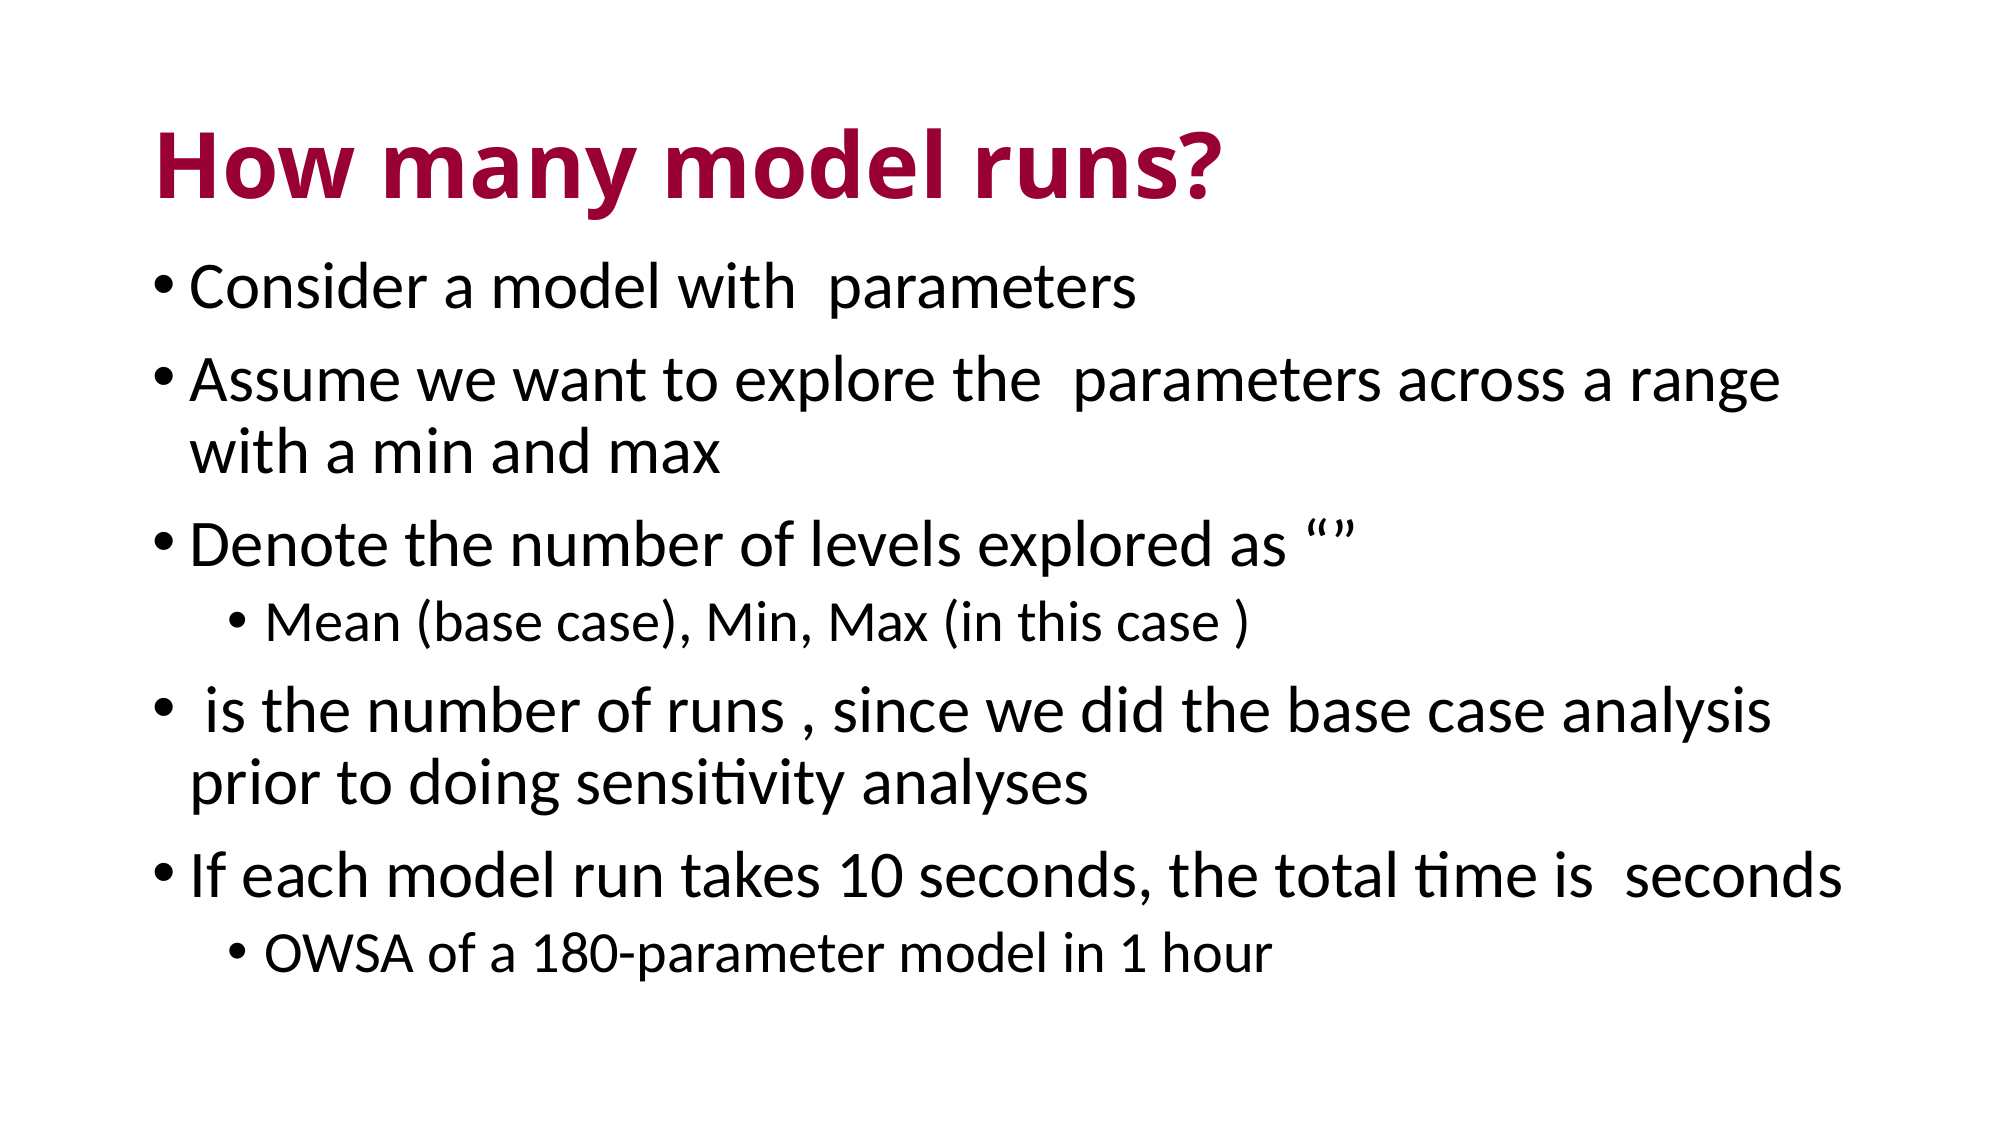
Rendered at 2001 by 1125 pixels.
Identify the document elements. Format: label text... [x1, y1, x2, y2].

title How many model runs? [137, 59, 1863, 278]
